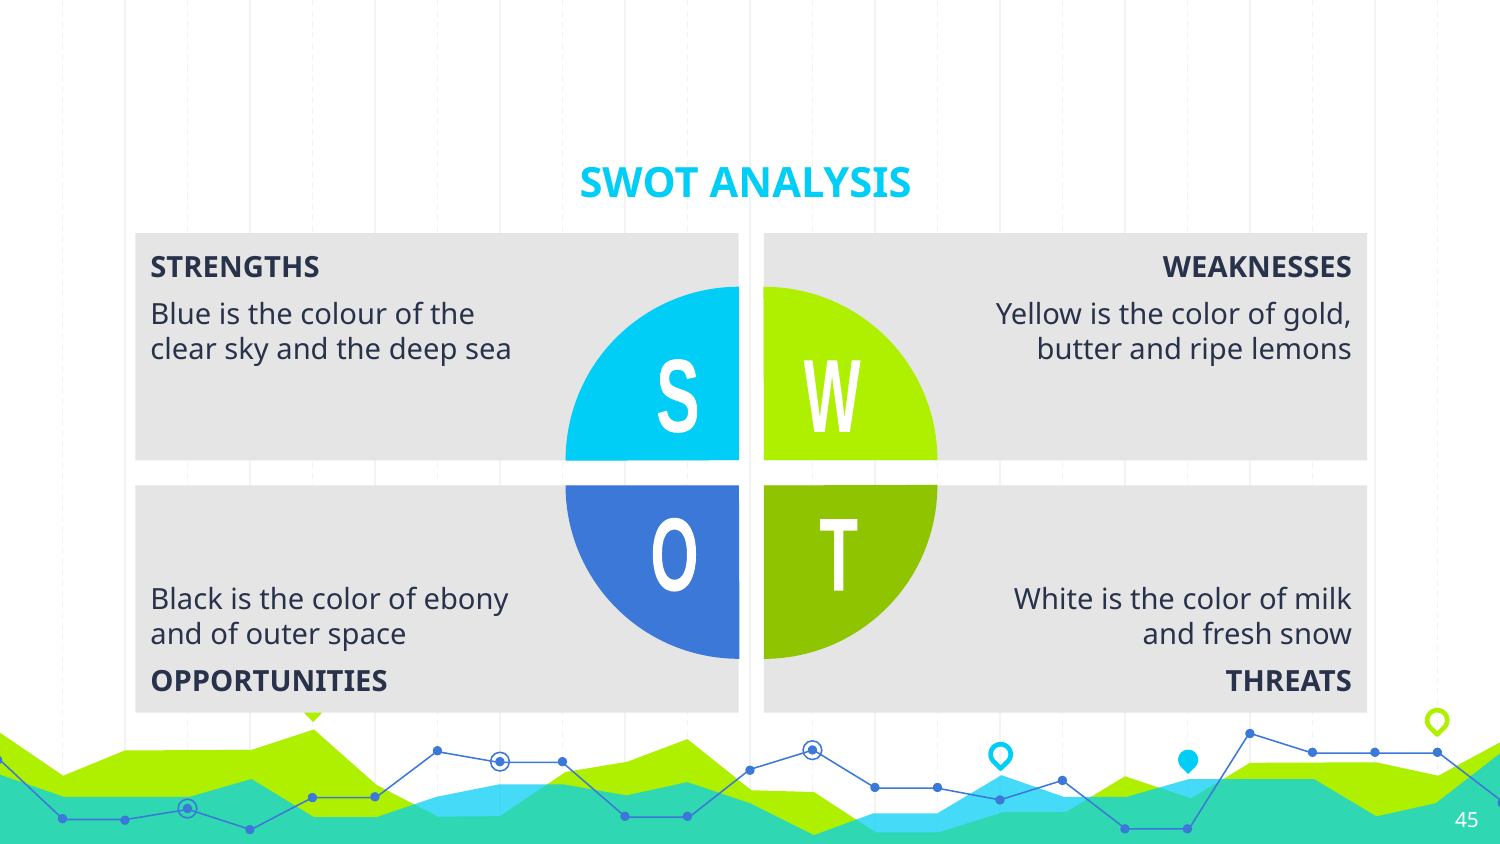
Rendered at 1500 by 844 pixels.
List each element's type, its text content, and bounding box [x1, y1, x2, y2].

text_box [763, 484, 938, 659]
text_box White is the color of milk and fresh snow THREATS [763, 485, 1368, 713]
text_box STRENGTHS Blue is the colour of the clear sky and the deep sea [135, 233, 739, 461]
slide_number 45 [1403, 791, 1494, 844]
text_box Black is the color of ebony and of outer space OPPORTUNITIES [135, 485, 739, 713]
text_box WEAKNESSES Yellow is the color of gold, butter and ripe lemons [763, 233, 1368, 461]
title SWOT ANALYSIS [171, 103, 1320, 222]
text_box [565, 485, 740, 659]
text_box [763, 286, 938, 461]
text_box [565, 286, 739, 461]
